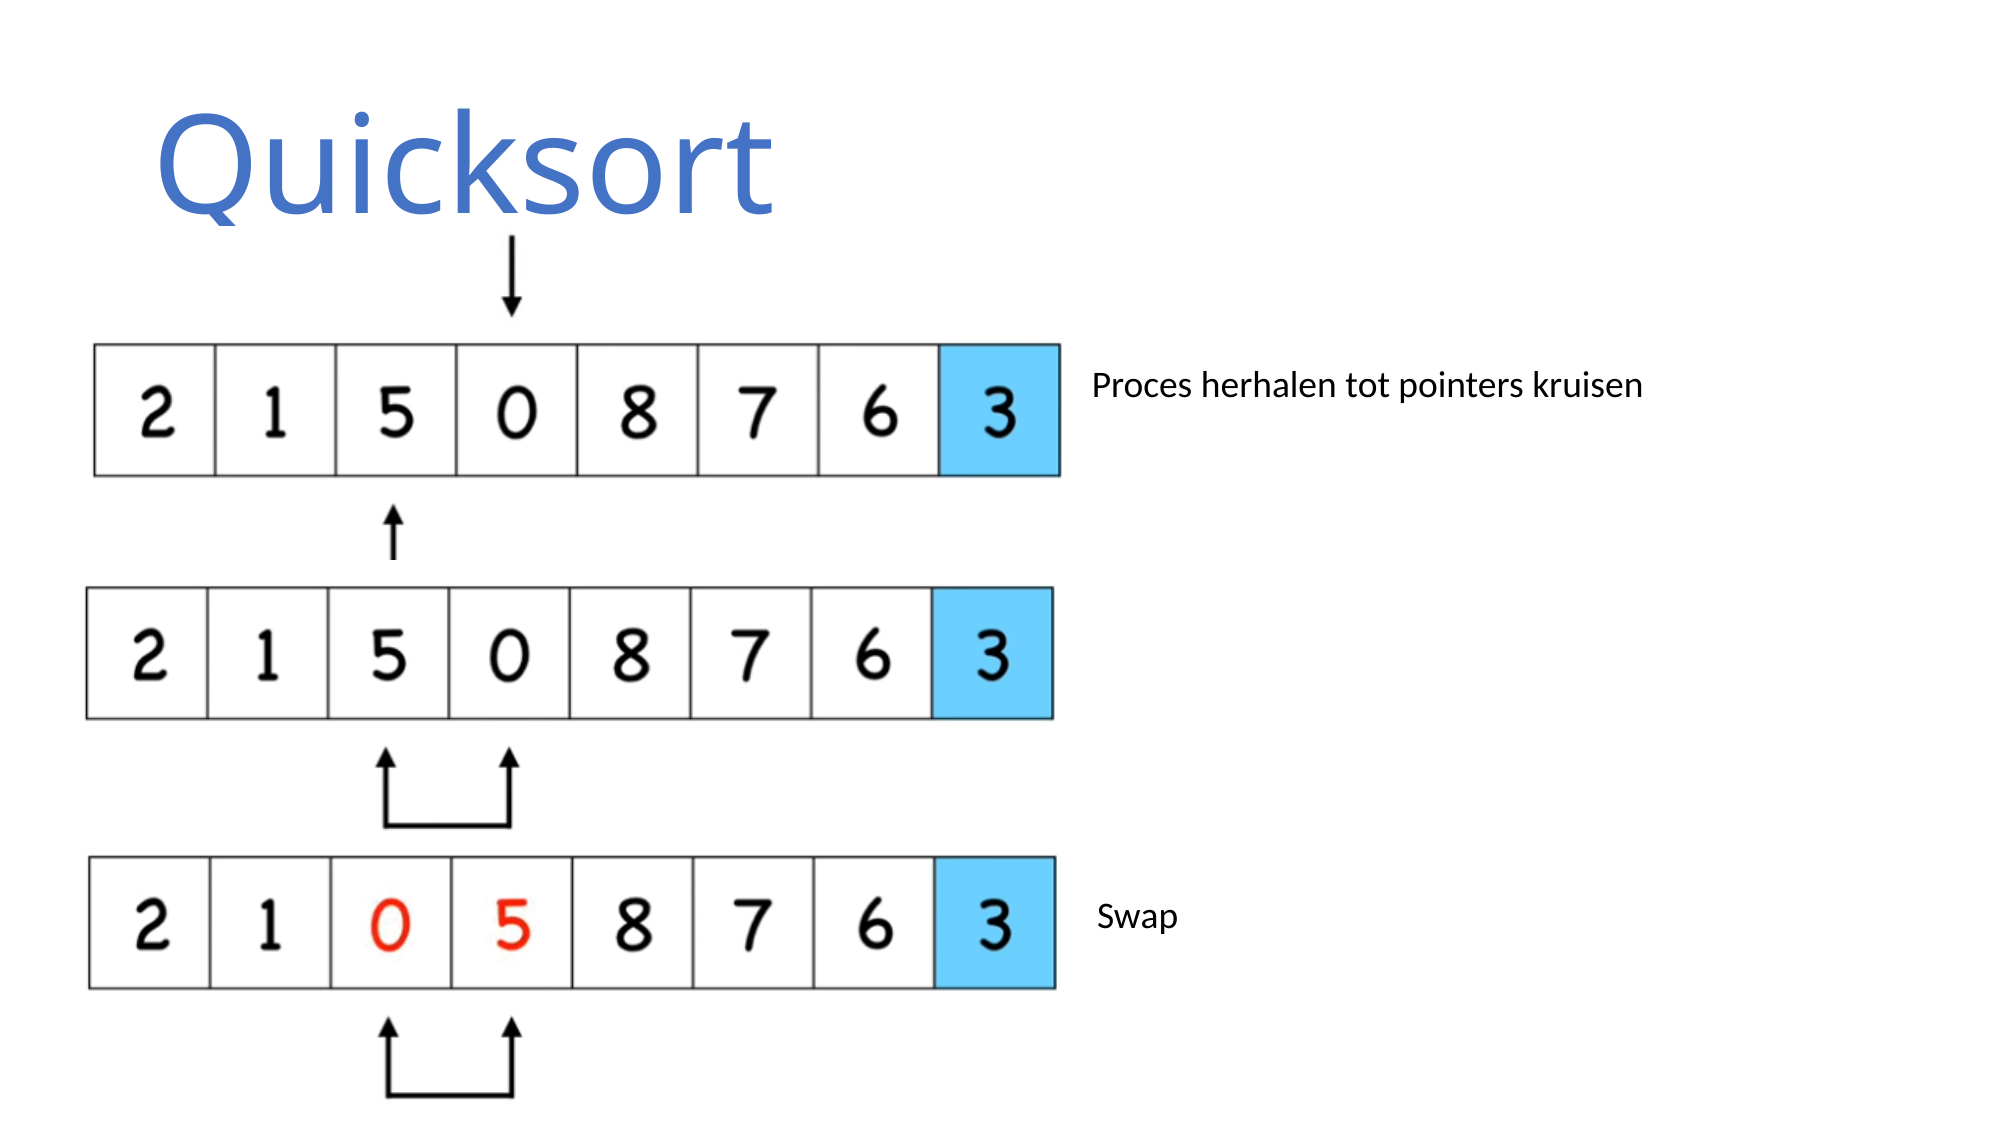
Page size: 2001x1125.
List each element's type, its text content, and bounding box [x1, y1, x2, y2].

text_box Swap [1082, 883, 1194, 944]
text_box Proces herhalen tot pointers kruisen [1077, 353, 1660, 413]
picture [61, 226, 1075, 1113]
title Quicksort [137, 59, 1863, 278]
